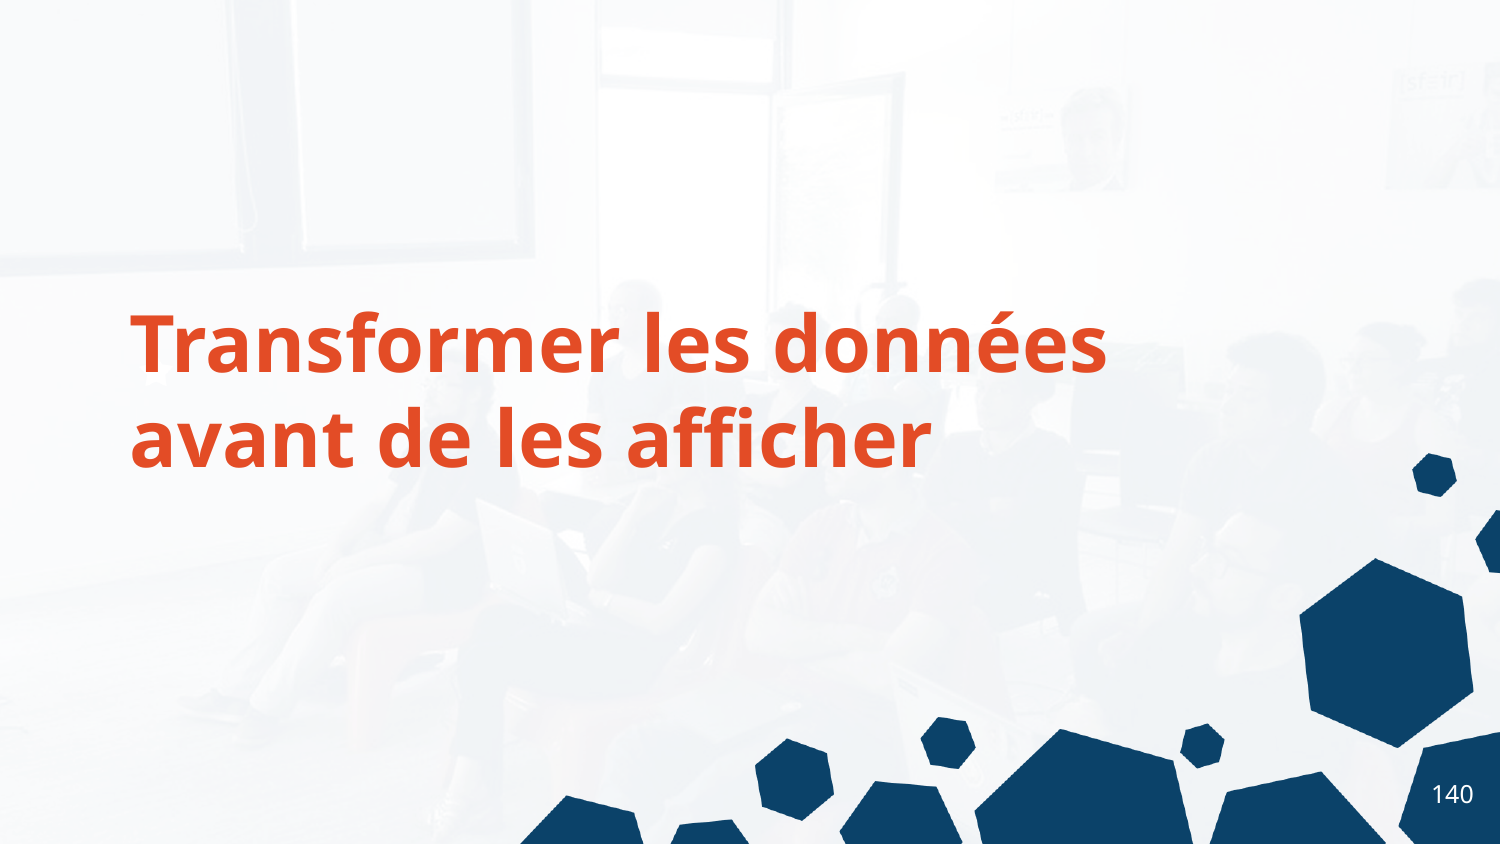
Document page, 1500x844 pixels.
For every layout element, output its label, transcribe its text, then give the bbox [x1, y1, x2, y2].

picture [0, 0, 1500, 844]
title Transformer les données avant de les afficher [114, 278, 1413, 709]
slide_number ‹#› [1398, 763, 1489, 828]
